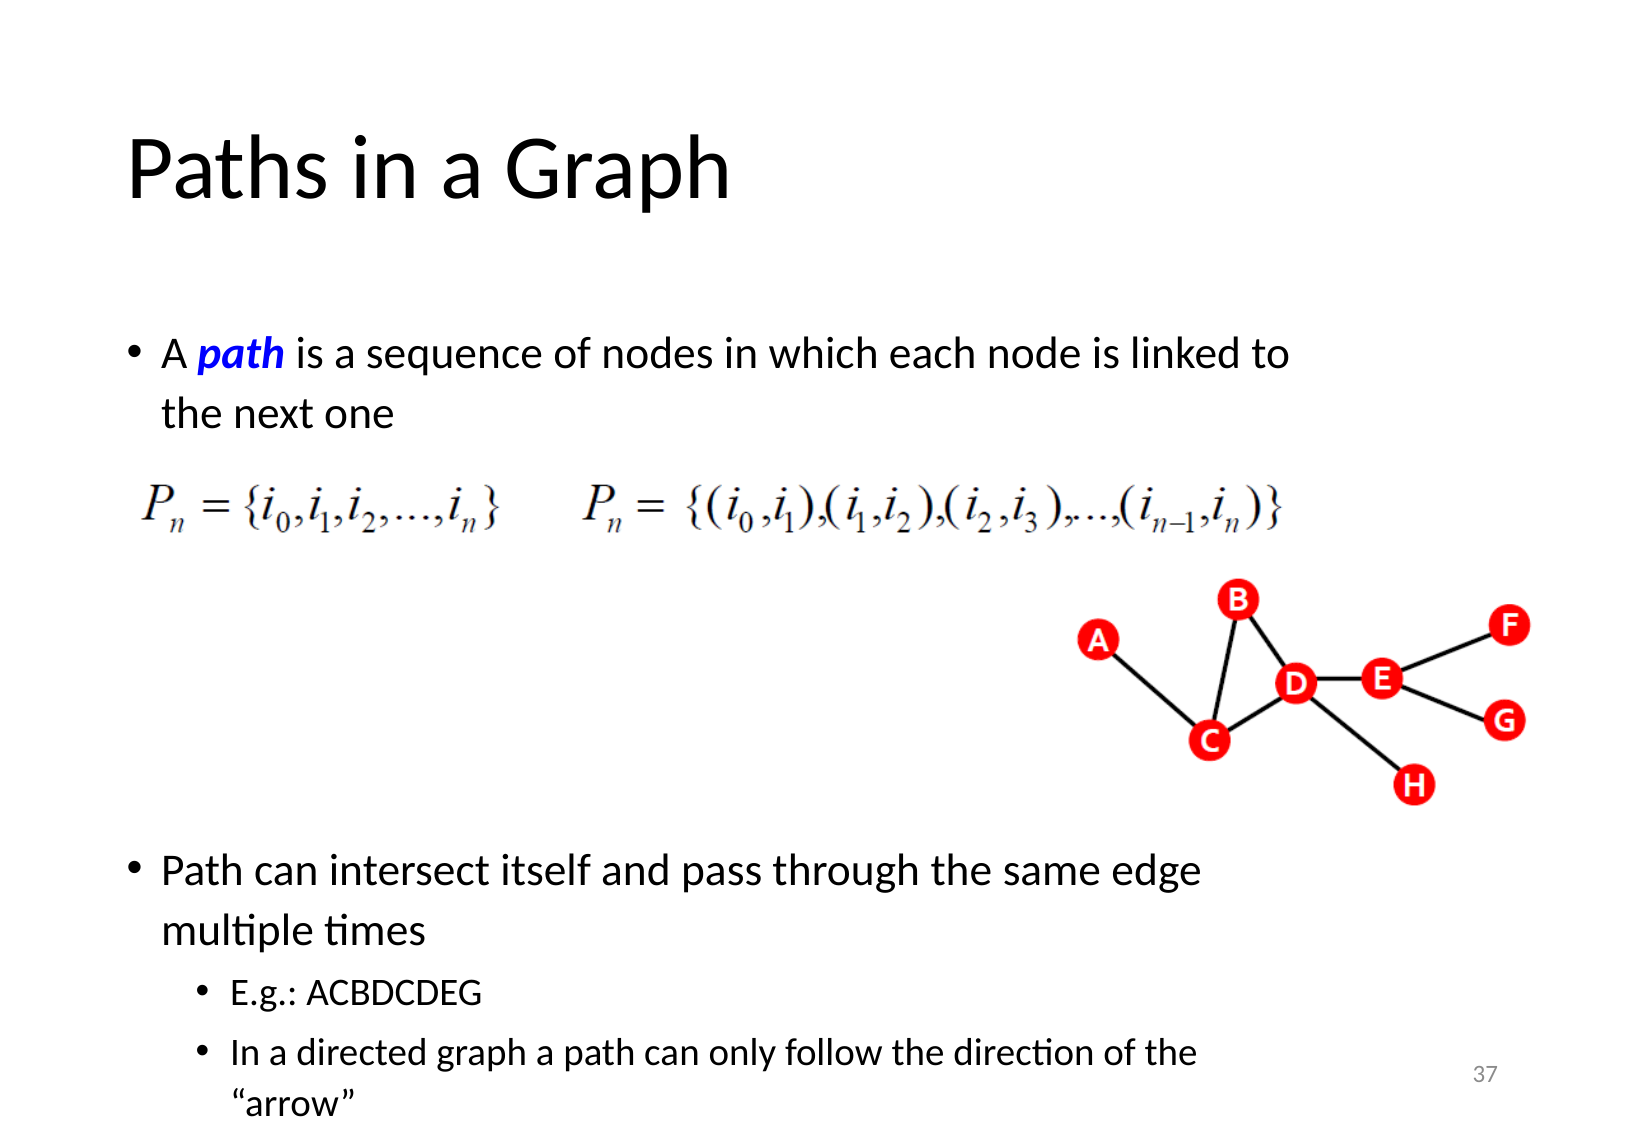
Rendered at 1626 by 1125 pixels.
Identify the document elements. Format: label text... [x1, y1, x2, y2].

title Paths in a Graph [111, 59, 1514, 278]
list A path is a sequence of nodes in which each node is linked to the next one Path can intersect itself and pass through the same edge multiple times E.g.: ACBDCDEG In a directed graph a path can only follow the direction of the “arrow” [111, 310, 1321, 1125]
picture [135, 463, 1544, 831]
slide_number 37 [1147, 1042, 1514, 1103]
